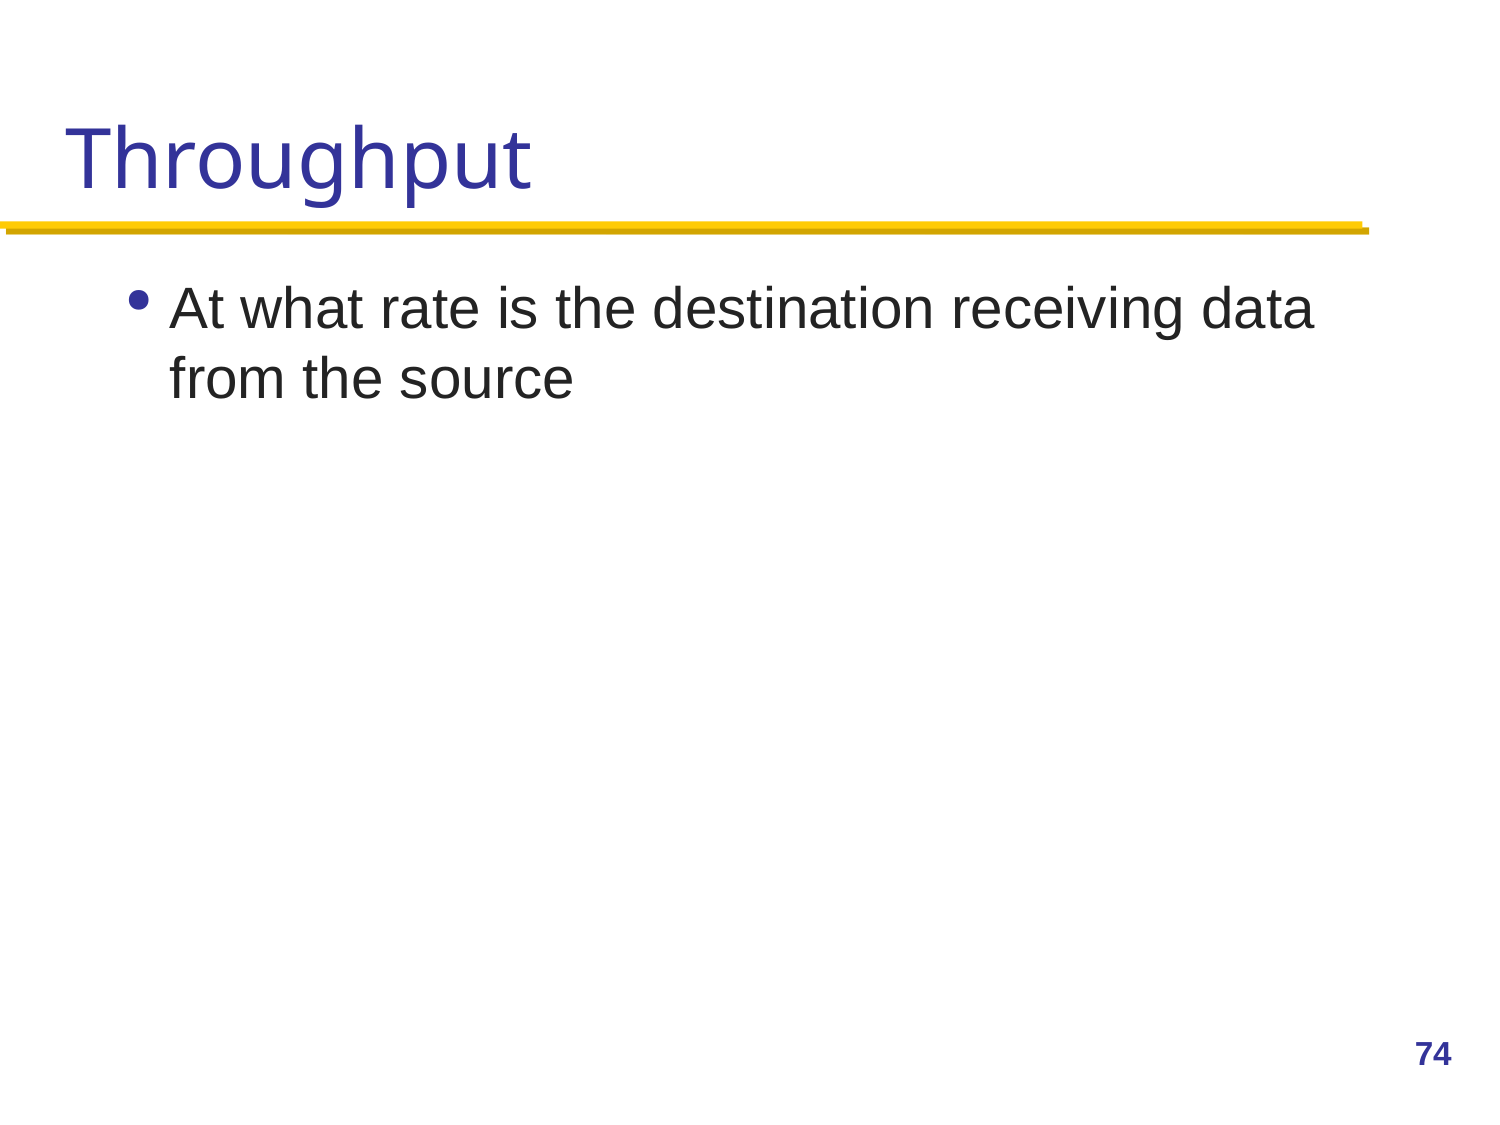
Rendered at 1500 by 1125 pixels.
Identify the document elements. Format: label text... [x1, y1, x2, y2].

list At what rate is the destination receiving data from the source [112, 262, 1413, 988]
slide_number 74 [1400, 1025, 1500, 1100]
title Throughput [49, 24, 1451, 213]
